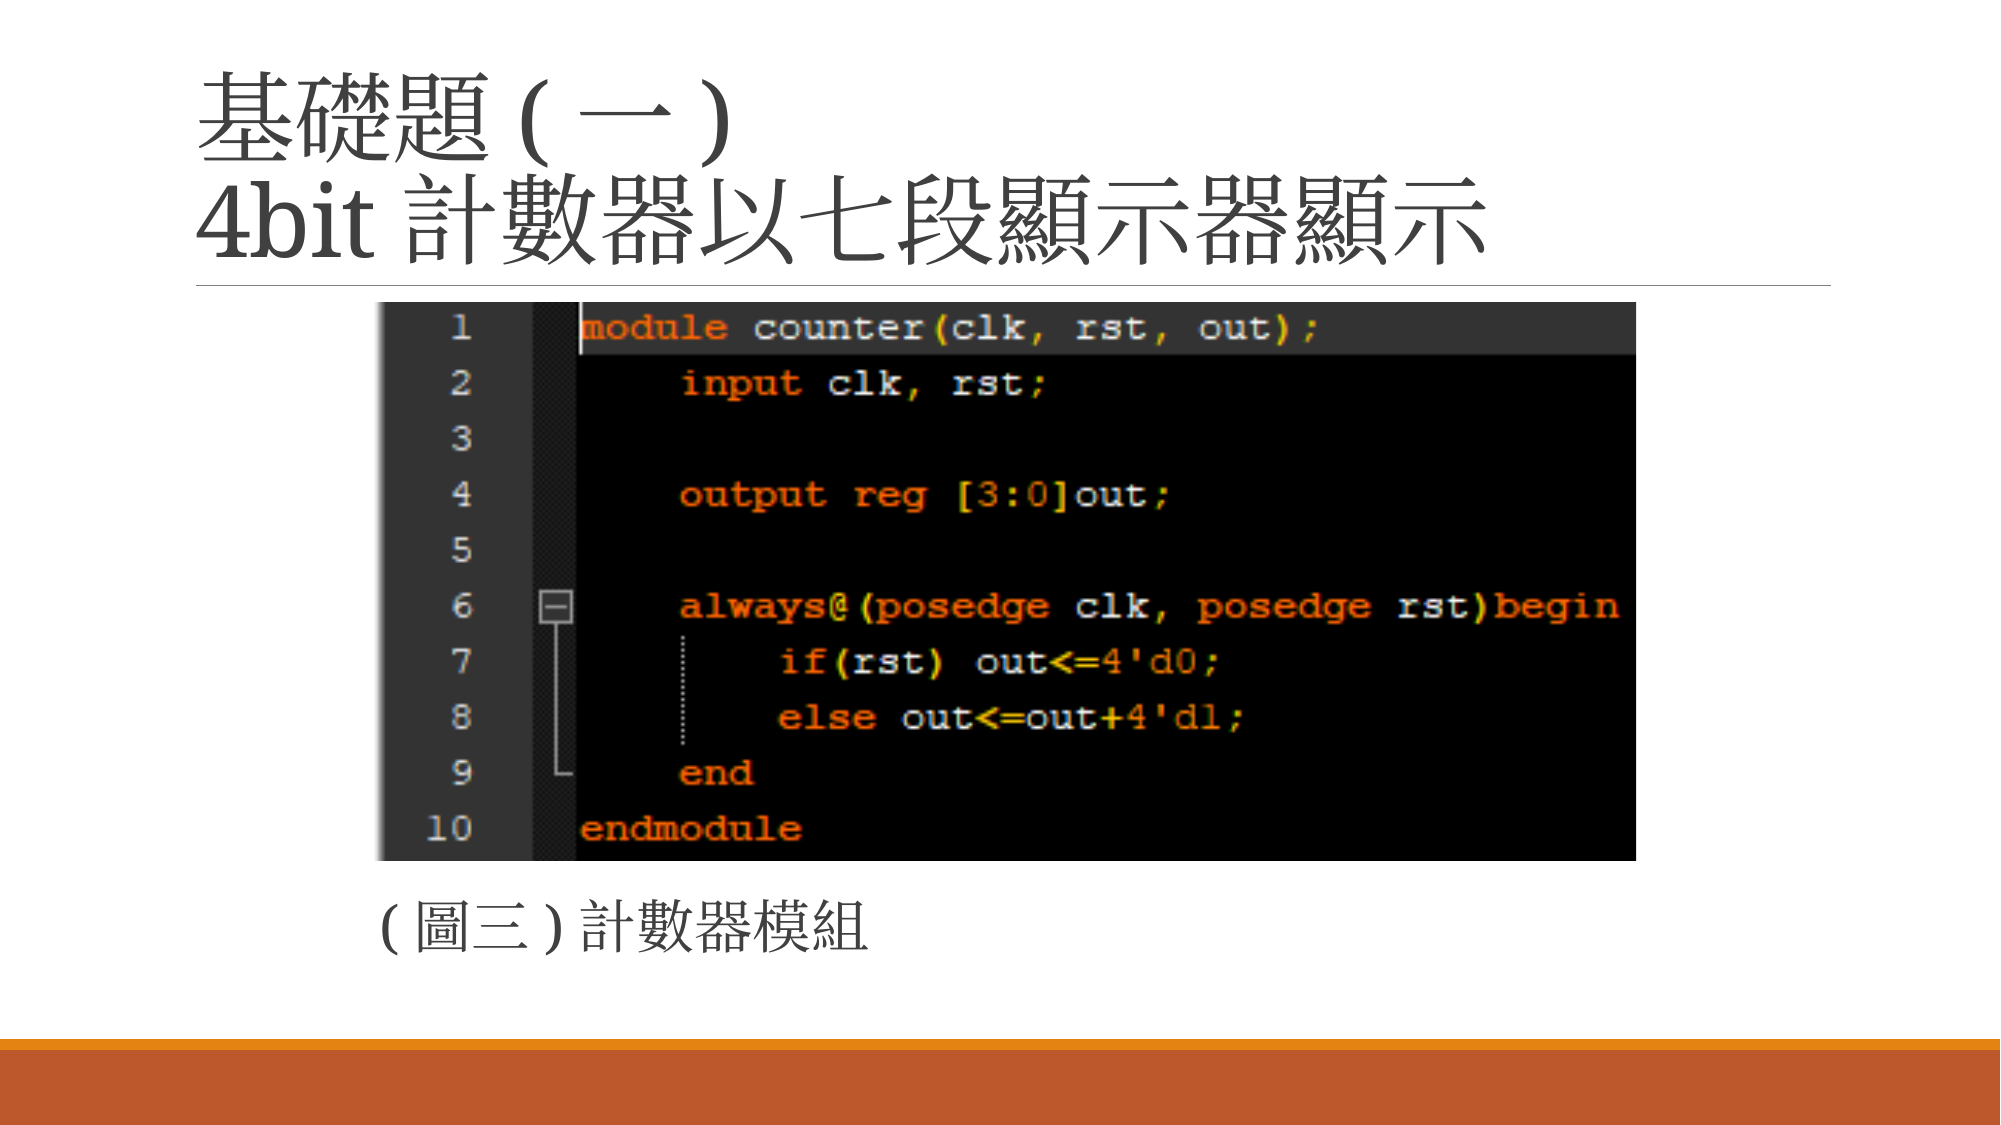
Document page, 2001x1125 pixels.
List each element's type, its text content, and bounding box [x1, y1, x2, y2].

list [373, 302, 1637, 862]
text_box (圖三)計數器模組 [364, 883, 885, 1038]
title 基礎題(一) 4bit計數器以七段顯示器顯示 [180, 47, 1830, 285]
